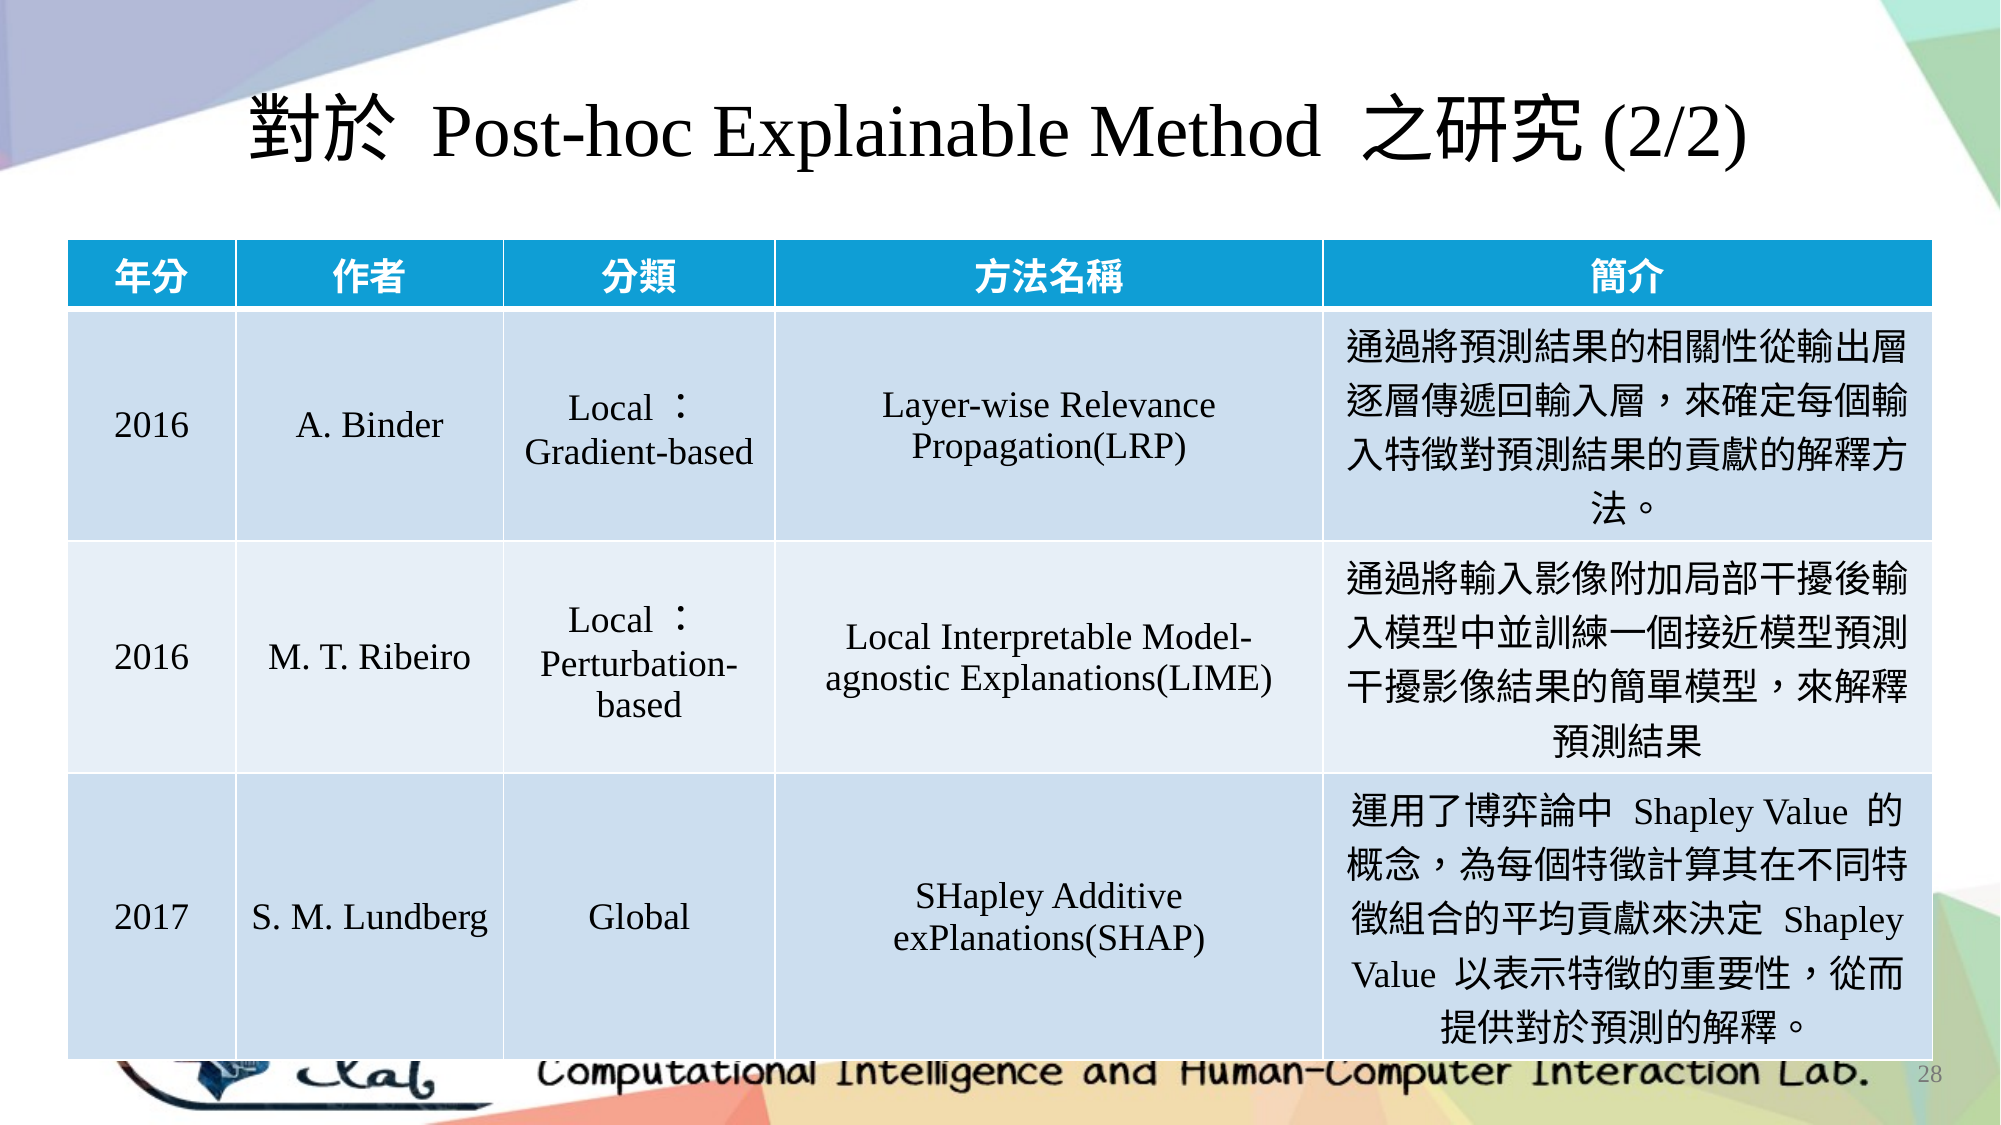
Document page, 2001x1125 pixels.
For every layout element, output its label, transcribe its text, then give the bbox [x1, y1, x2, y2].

table_cell Local：Perturbation-based [504, 542, 774, 772]
table_cell Global [504, 774, 774, 1059]
table_header 方法名稱 [776, 240, 1322, 306]
table_header 簡介 [1324, 240, 1932, 306]
picture [0, 0, 2001, 1125]
table_cell S. M. Lundberg [237, 774, 503, 1059]
table_cell Local Interpretable Model-agnostic Explanations(LIME) [776, 542, 1322, 772]
table_cell A. Binder [237, 312, 503, 540]
slide_number 28 [1507, 1042, 1958, 1103]
table_header 年分 [68, 240, 235, 306]
text_box 對於 Post-hoc Explainable Method 之研究(2/2) [232, 73, 1763, 179]
table_cell 運用了博弈論中 Shapley Value 的概念，為每個特徵計算其在不同特徵組合的平均貢獻來決定 Shapley Value 以表示特徵的重要性，從而提供對於預測的解釋。 [1324, 774, 1932, 1059]
table_cell 2017 [68, 774, 235, 1059]
table_cell Layer-wise Relevance Propagation(LRP) [776, 312, 1322, 540]
table_cell SHapley Additive exPlanations(SHAP) [776, 774, 1322, 1059]
table_header 作者 [237, 240, 503, 306]
table_cell 通過將輸入影像附加局部干擾後輸入模型中並訓練一個接近模型預測干擾影像結果的簡單模型，來解釋預測結果 [1324, 542, 1932, 772]
table_cell 通過將預測結果的相關性從輸出層逐層傳遞回輸入層，來確定每個輸入特徵對預測結果的貢獻的解釋方法。 [1324, 312, 1932, 540]
table_cell 2016 [68, 312, 235, 540]
table_cell M. T. Ribeiro [237, 542, 503, 772]
table_header 分類 [504, 240, 774, 306]
table_cell Local：Gradient-based [504, 312, 774, 540]
table_cell 2016 [68, 542, 235, 772]
